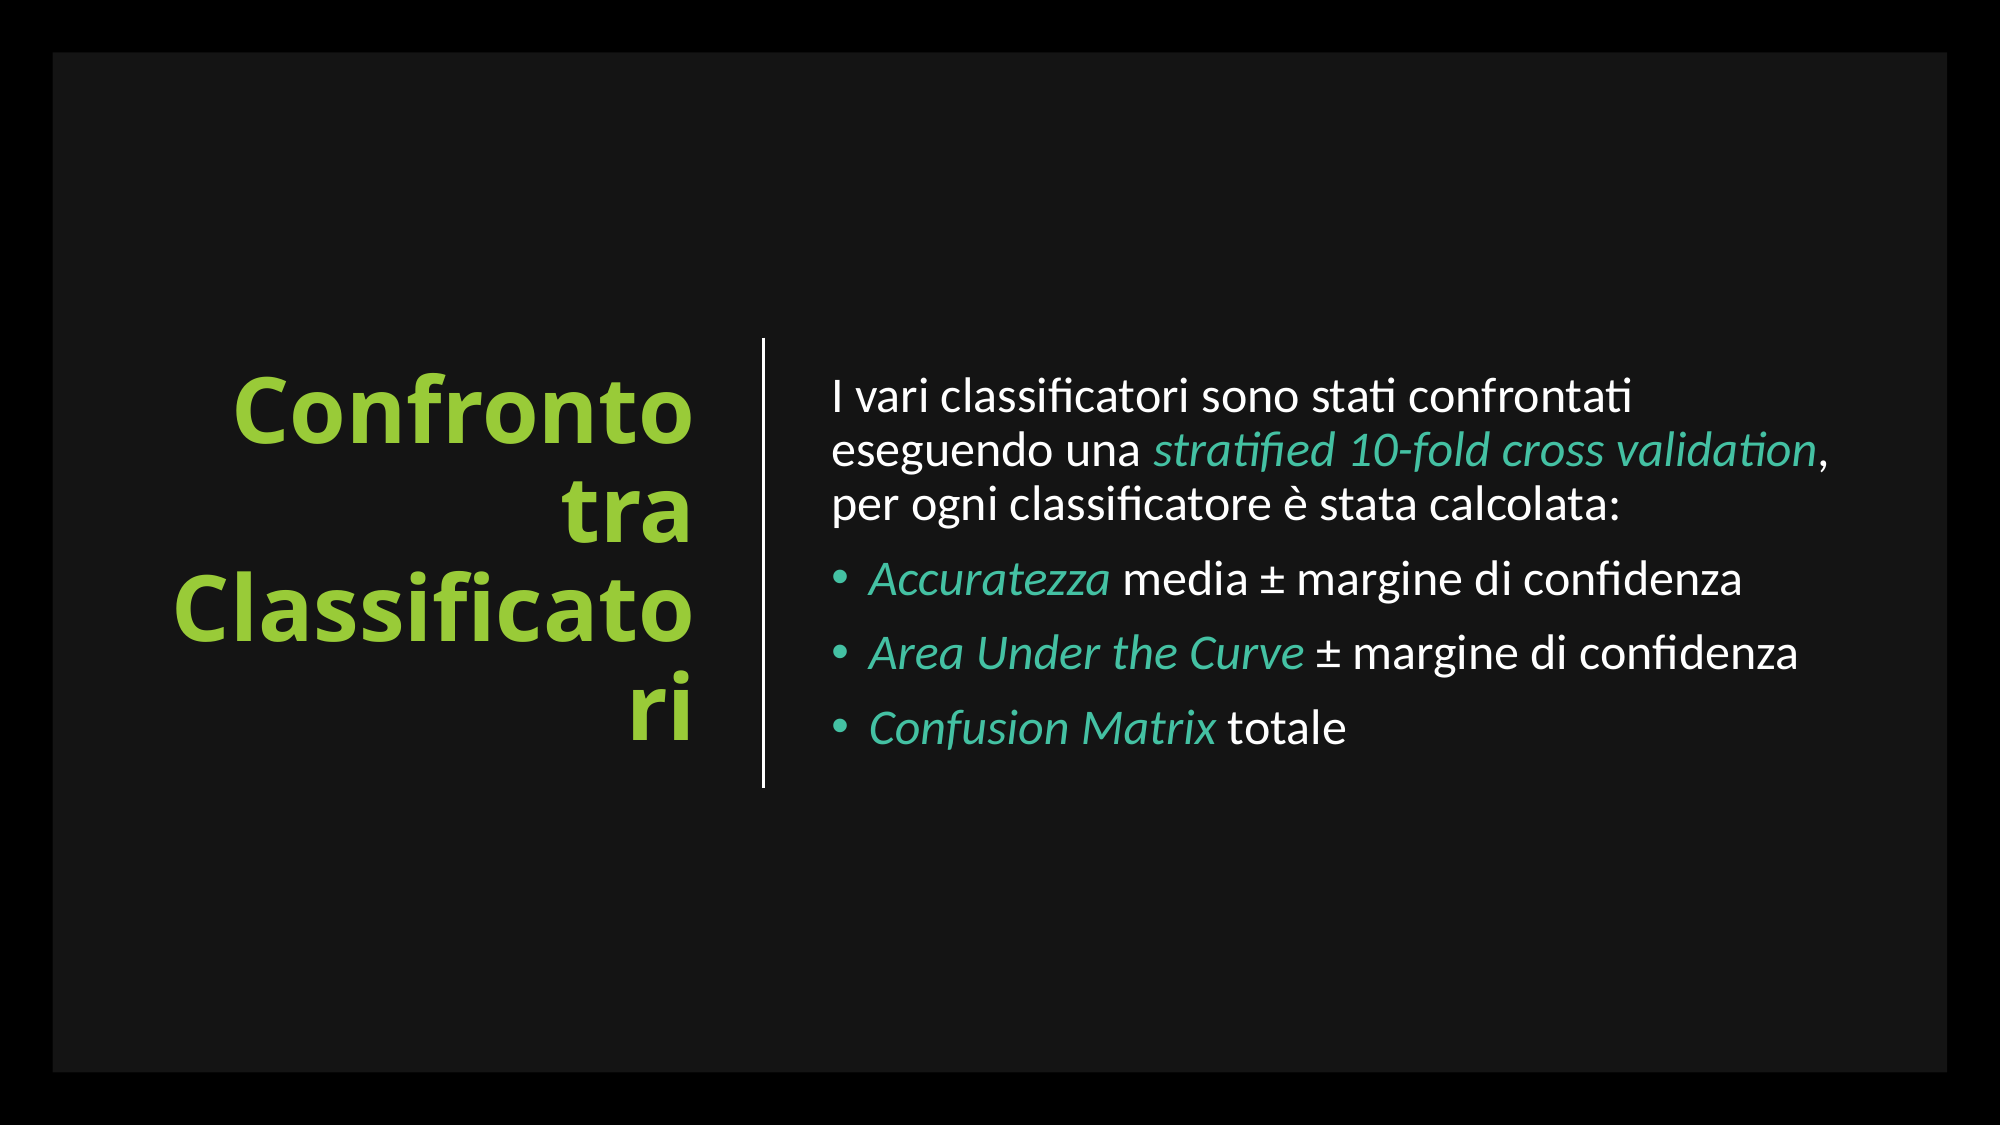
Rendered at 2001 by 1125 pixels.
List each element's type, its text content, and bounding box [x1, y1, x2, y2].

text_box [52, 51, 1948, 1073]
list I vari classificatori sono stati confrontati eseguendo una stratified 10-fold cross validation, per ogni classificatore è stata calcolata: Accuratezza media ± margine di confidenza Area Under the Curve ± margine di confidenza Confusion Matrix totale [816, 158, 1863, 967]
title Confronto tra Classificatori [137, 158, 711, 967]
